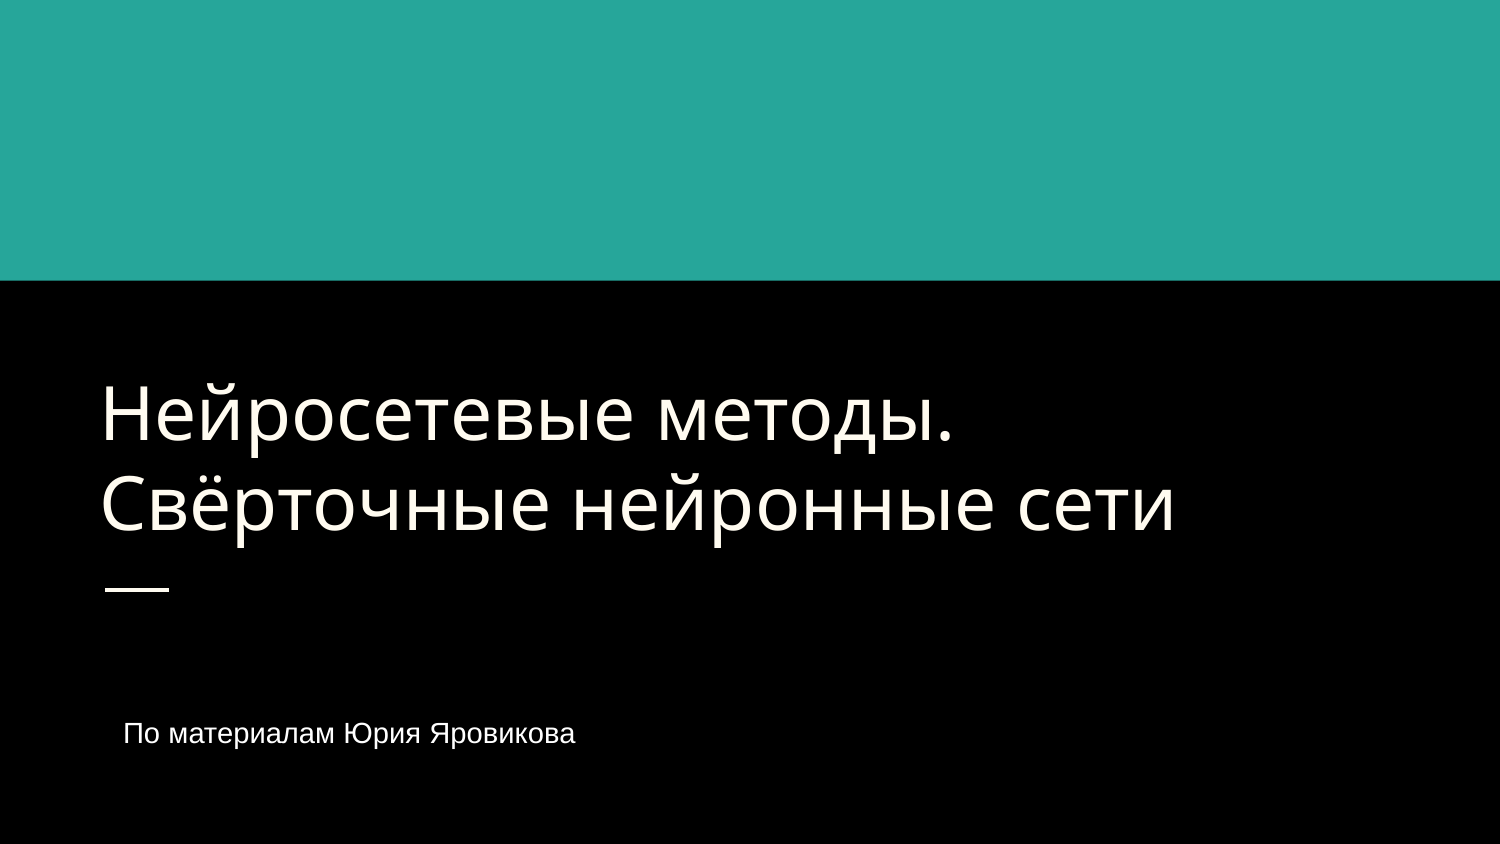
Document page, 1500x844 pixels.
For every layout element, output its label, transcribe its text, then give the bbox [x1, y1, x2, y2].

title Нейросетевые методы. Свёрточные нейронные сети [84, 310, 1416, 561]
text_box По материалам Юрия Яровикова [108, 707, 591, 757]
